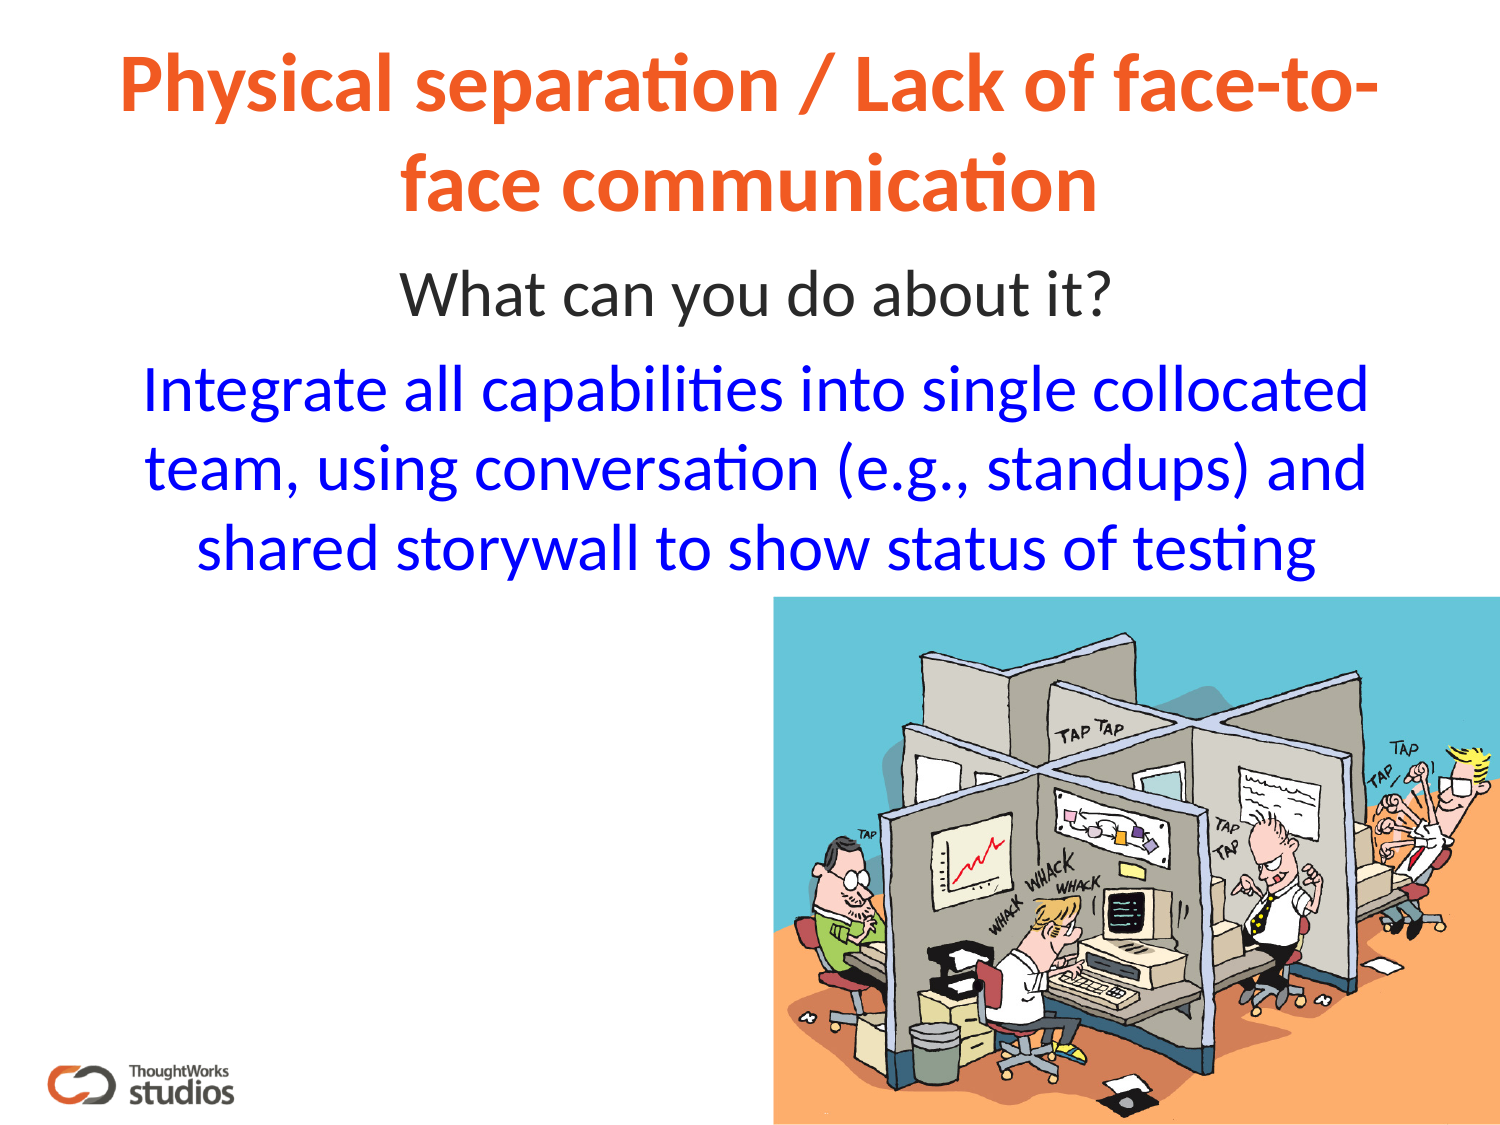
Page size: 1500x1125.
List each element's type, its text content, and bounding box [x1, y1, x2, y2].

subtitle What can you do about it? Integrate all capabilities into single collocated team, using conversation (e.g., standups) and shared storywall to show status of testing [119, 245, 1395, 633]
picture [46, 1063, 235, 1105]
picture [773, 596, 1500, 1125]
title Physical separation / Lack of face-to-face communication [112, 7, 1388, 249]
